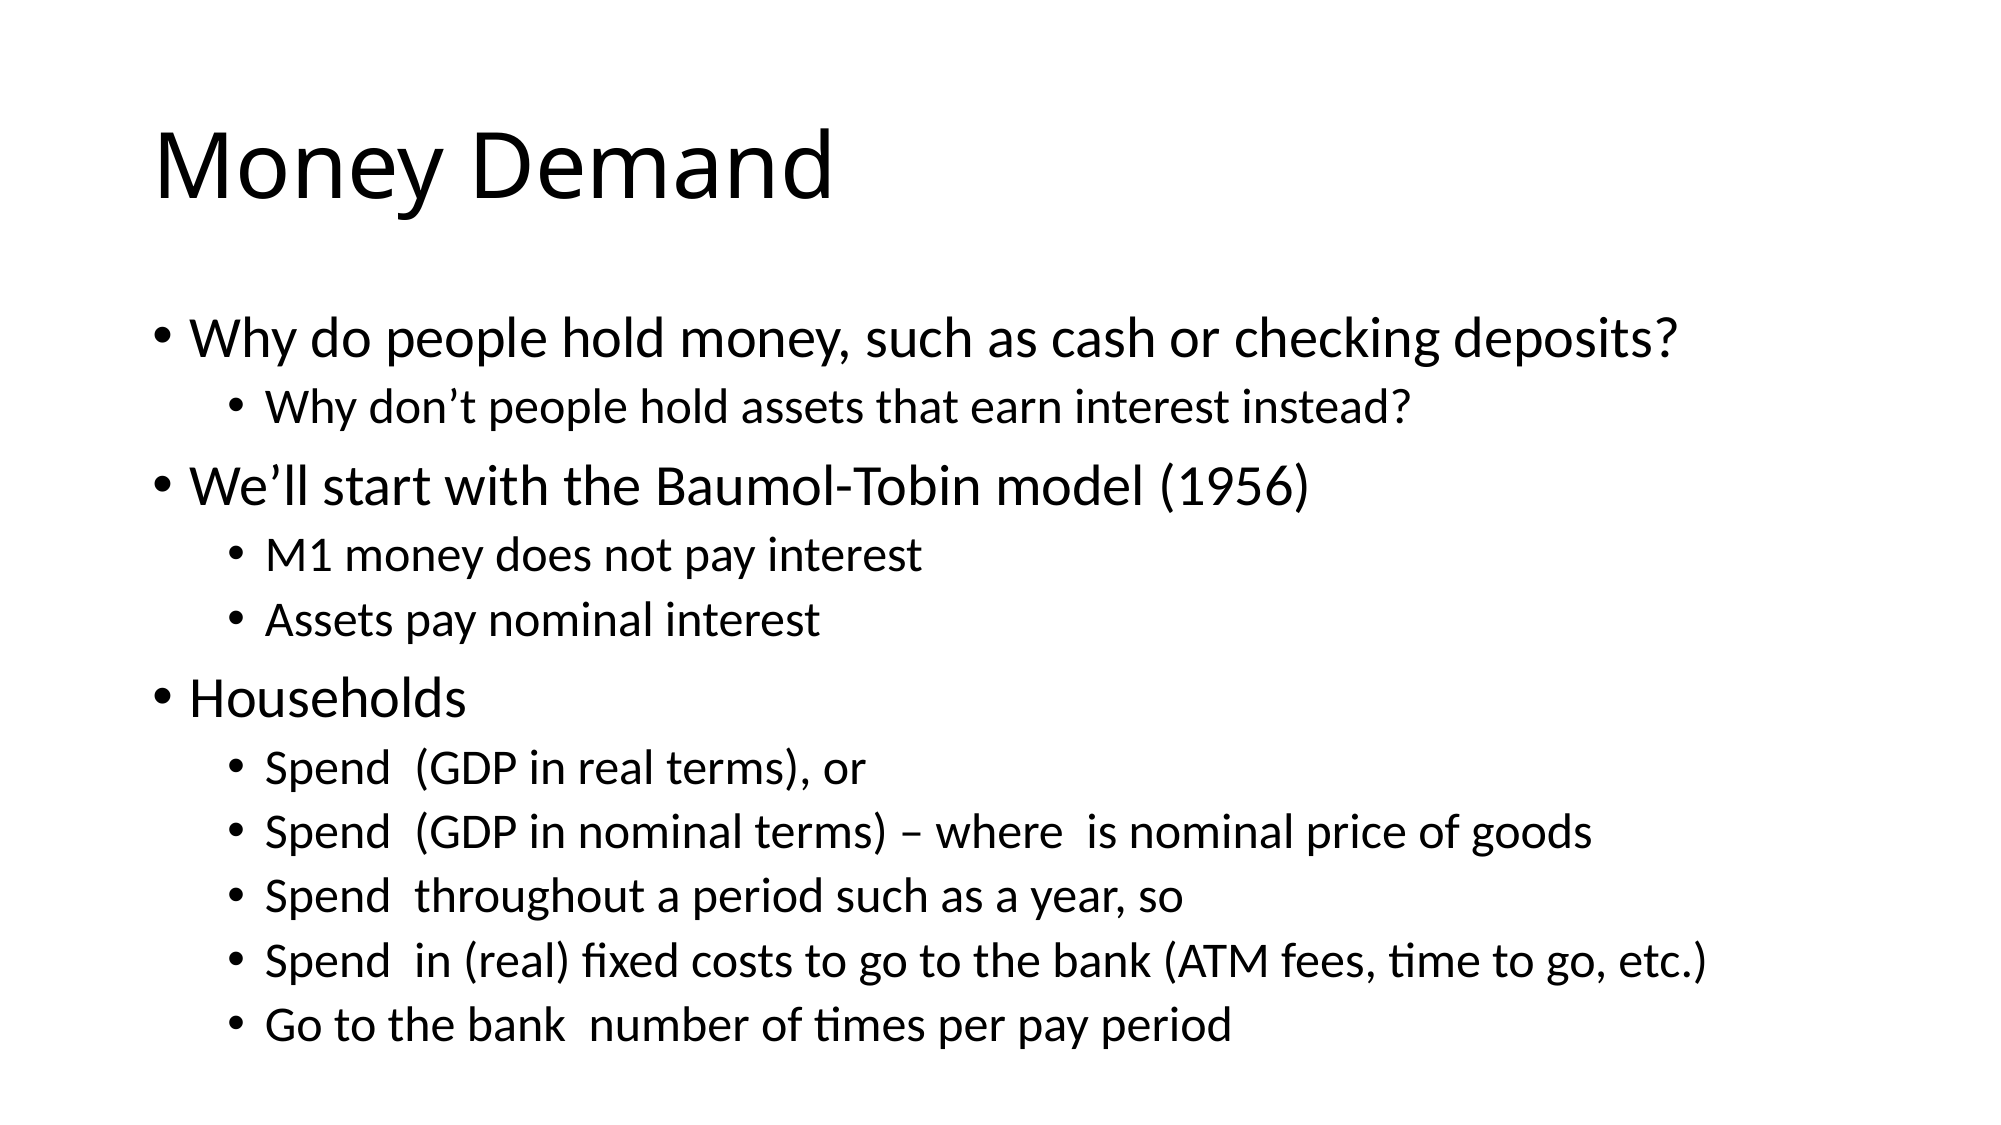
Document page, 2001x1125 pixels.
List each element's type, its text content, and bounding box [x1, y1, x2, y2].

title Money Demand [137, 59, 1863, 278]
